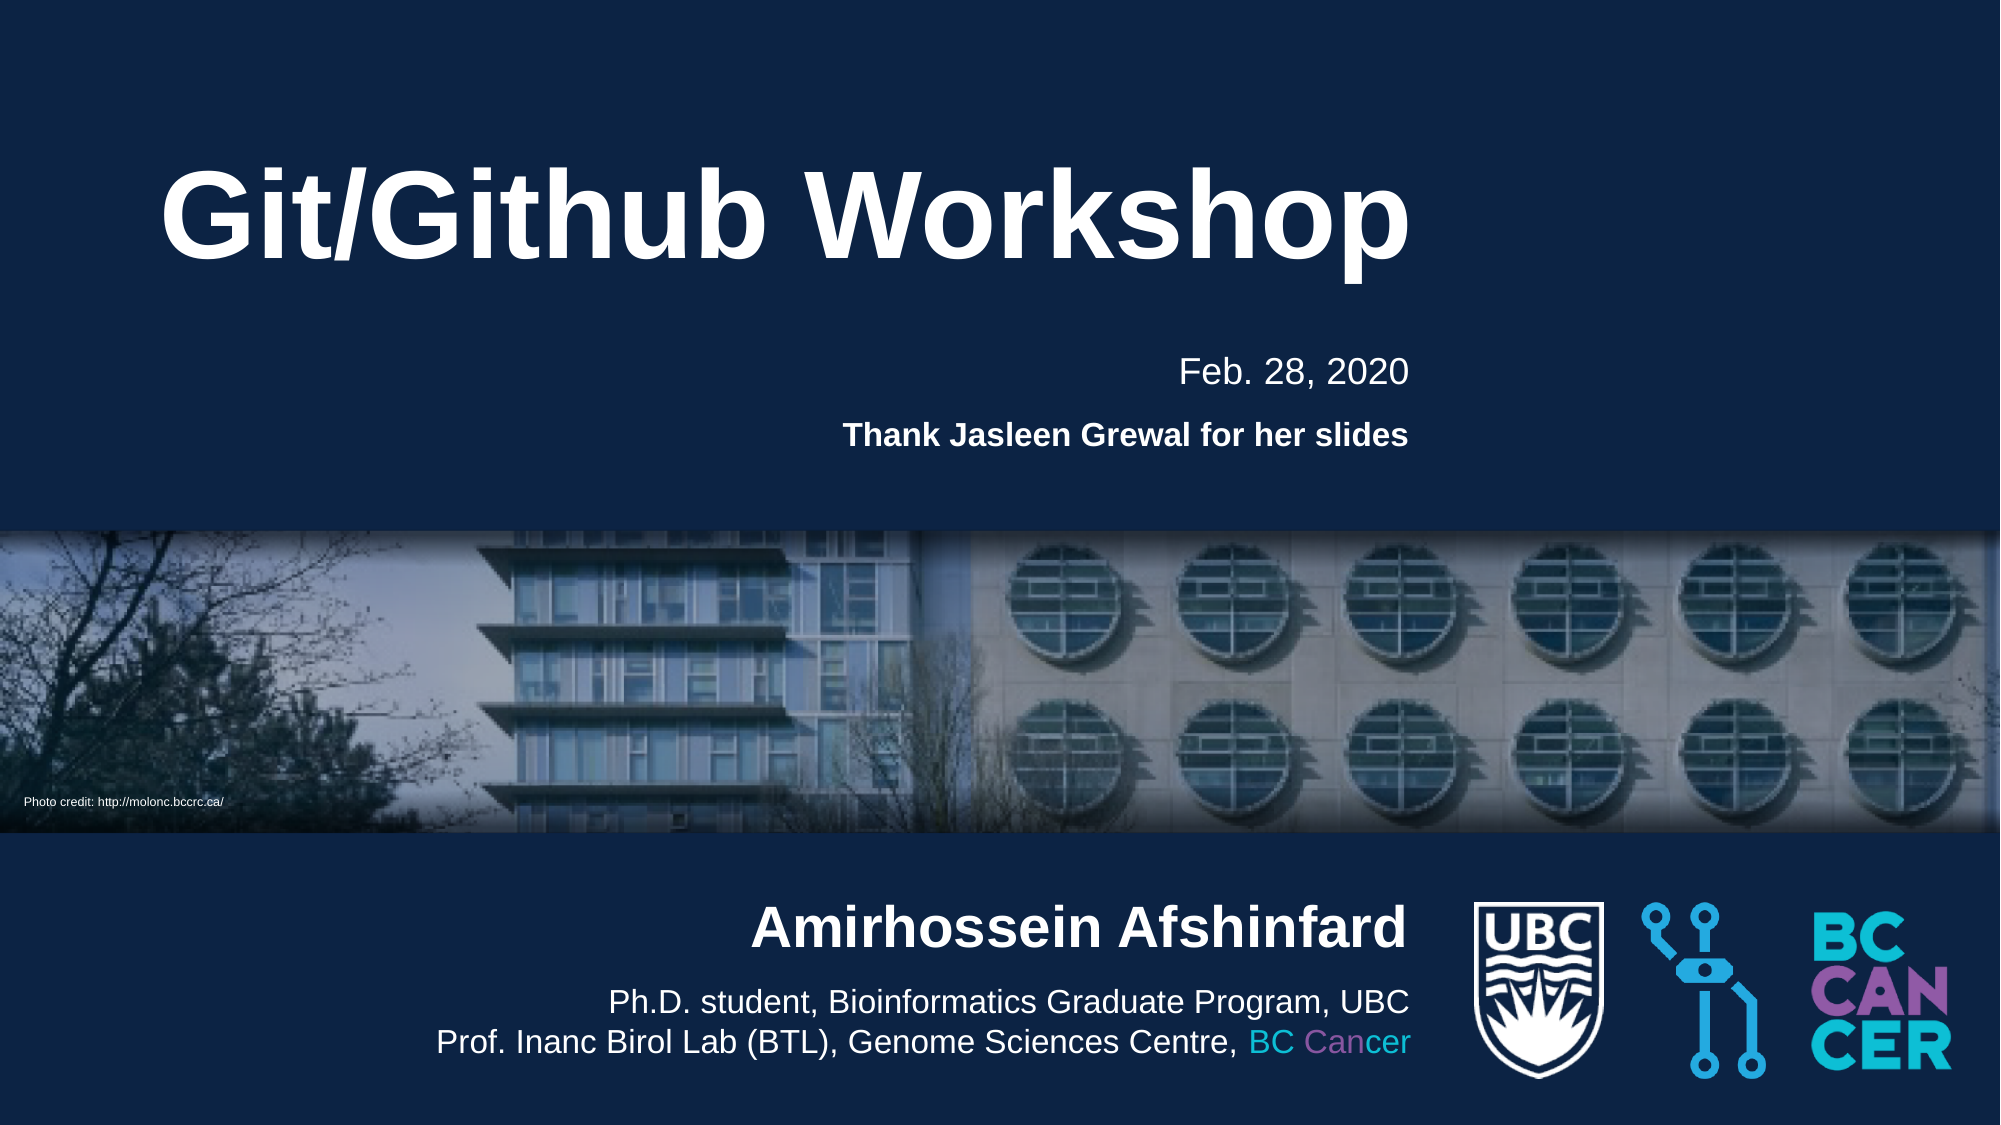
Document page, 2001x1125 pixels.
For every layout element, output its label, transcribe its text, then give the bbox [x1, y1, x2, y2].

text_box Thank Jasleen Grewal for her slides [828, 406, 1425, 461]
text_box Git/Github Workshop [119, 126, 1429, 292]
text_box Amirhossein Afshinfard [735, 881, 1424, 967]
text_box Photo credit: http://molonc.bccrc.ca/ [9, 786, 239, 817]
picture [0, 0, 2000, 1125]
text_box Ph.D. student, Bioinformatics Graduate Program, UBC Prof. Inanc Birol Lab (BTL), Genome Sciences Centre, BC Cancer [234, 972, 1426, 1068]
text_box Feb. 28, 2020 [1163, 339, 1425, 399]
